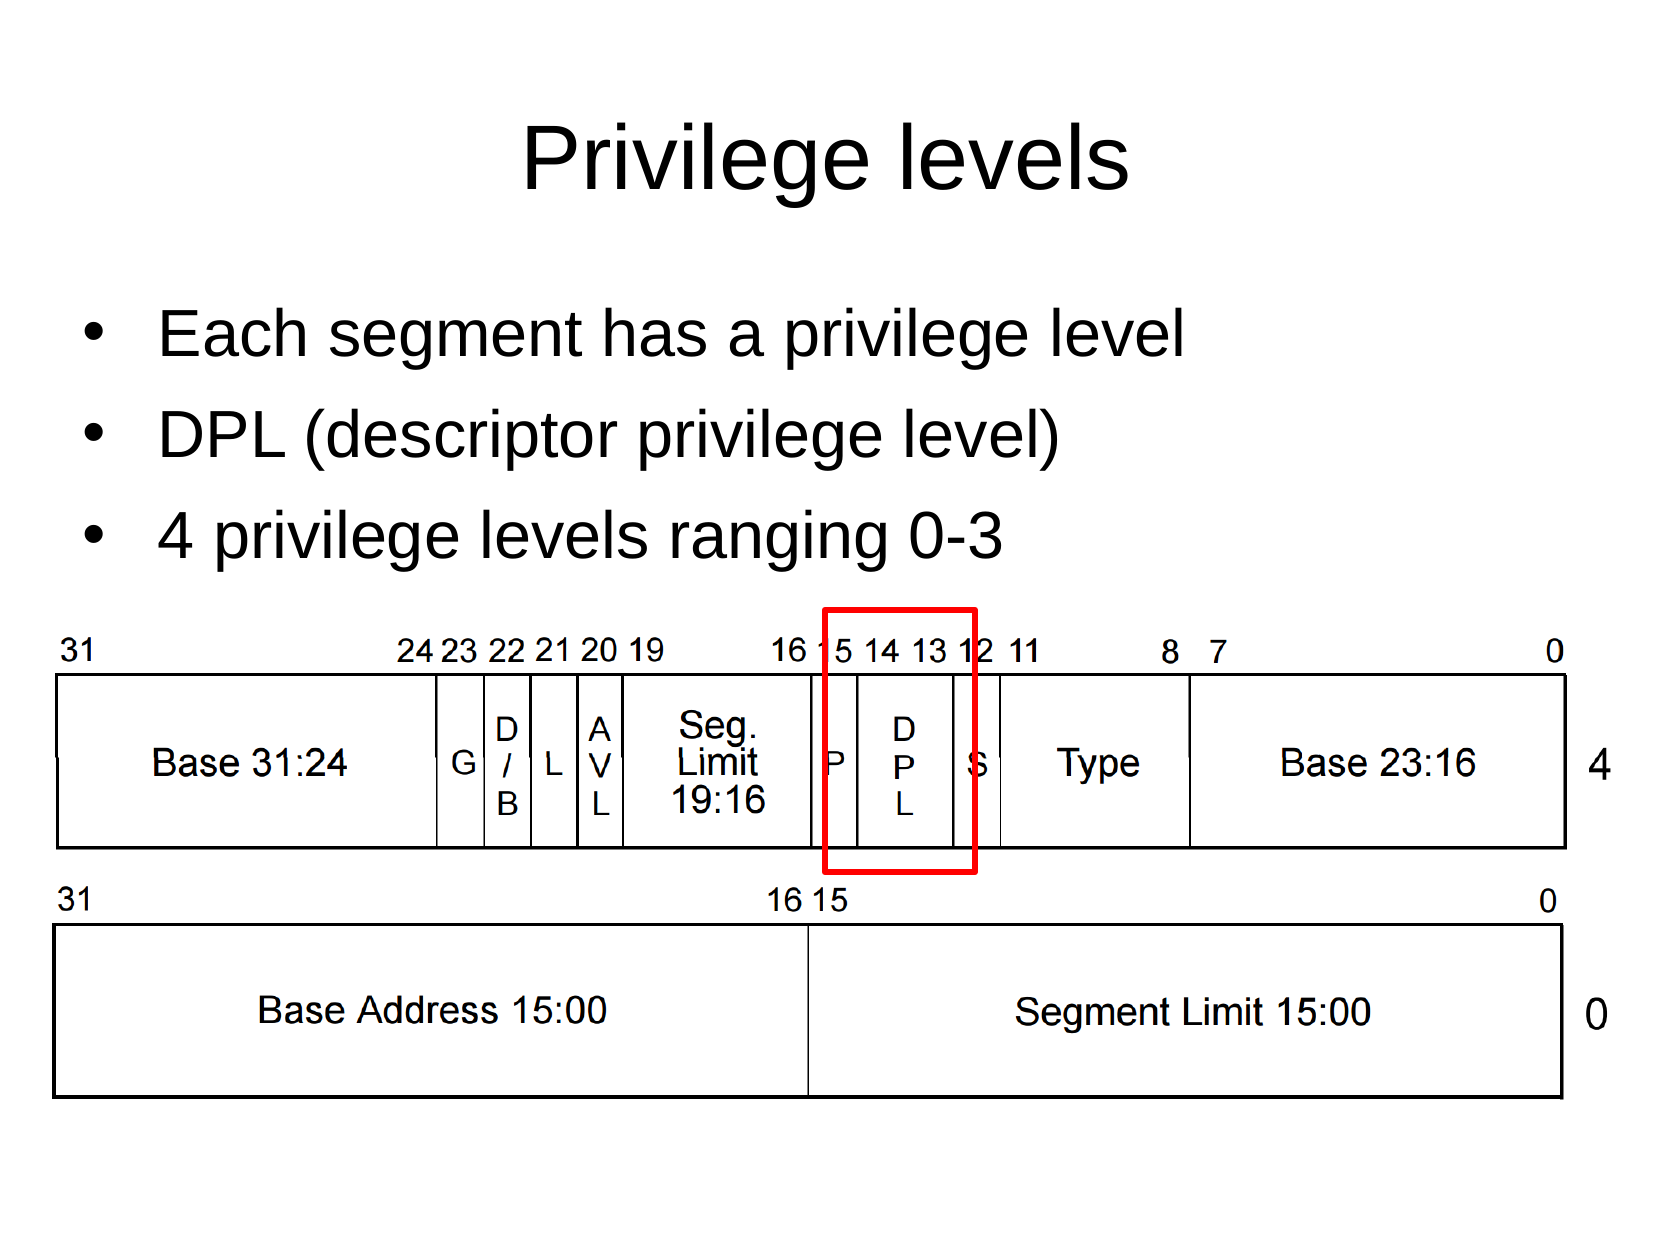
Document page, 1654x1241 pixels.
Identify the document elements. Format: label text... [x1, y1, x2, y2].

picture [0, 573, 1651, 1136]
title Privilege levels [82, 49, 1571, 257]
list Each segment has a privilege level DPL (descriptor privilege level) 4 privilege levels ranging 0-3 [82, 290, 1571, 573]
